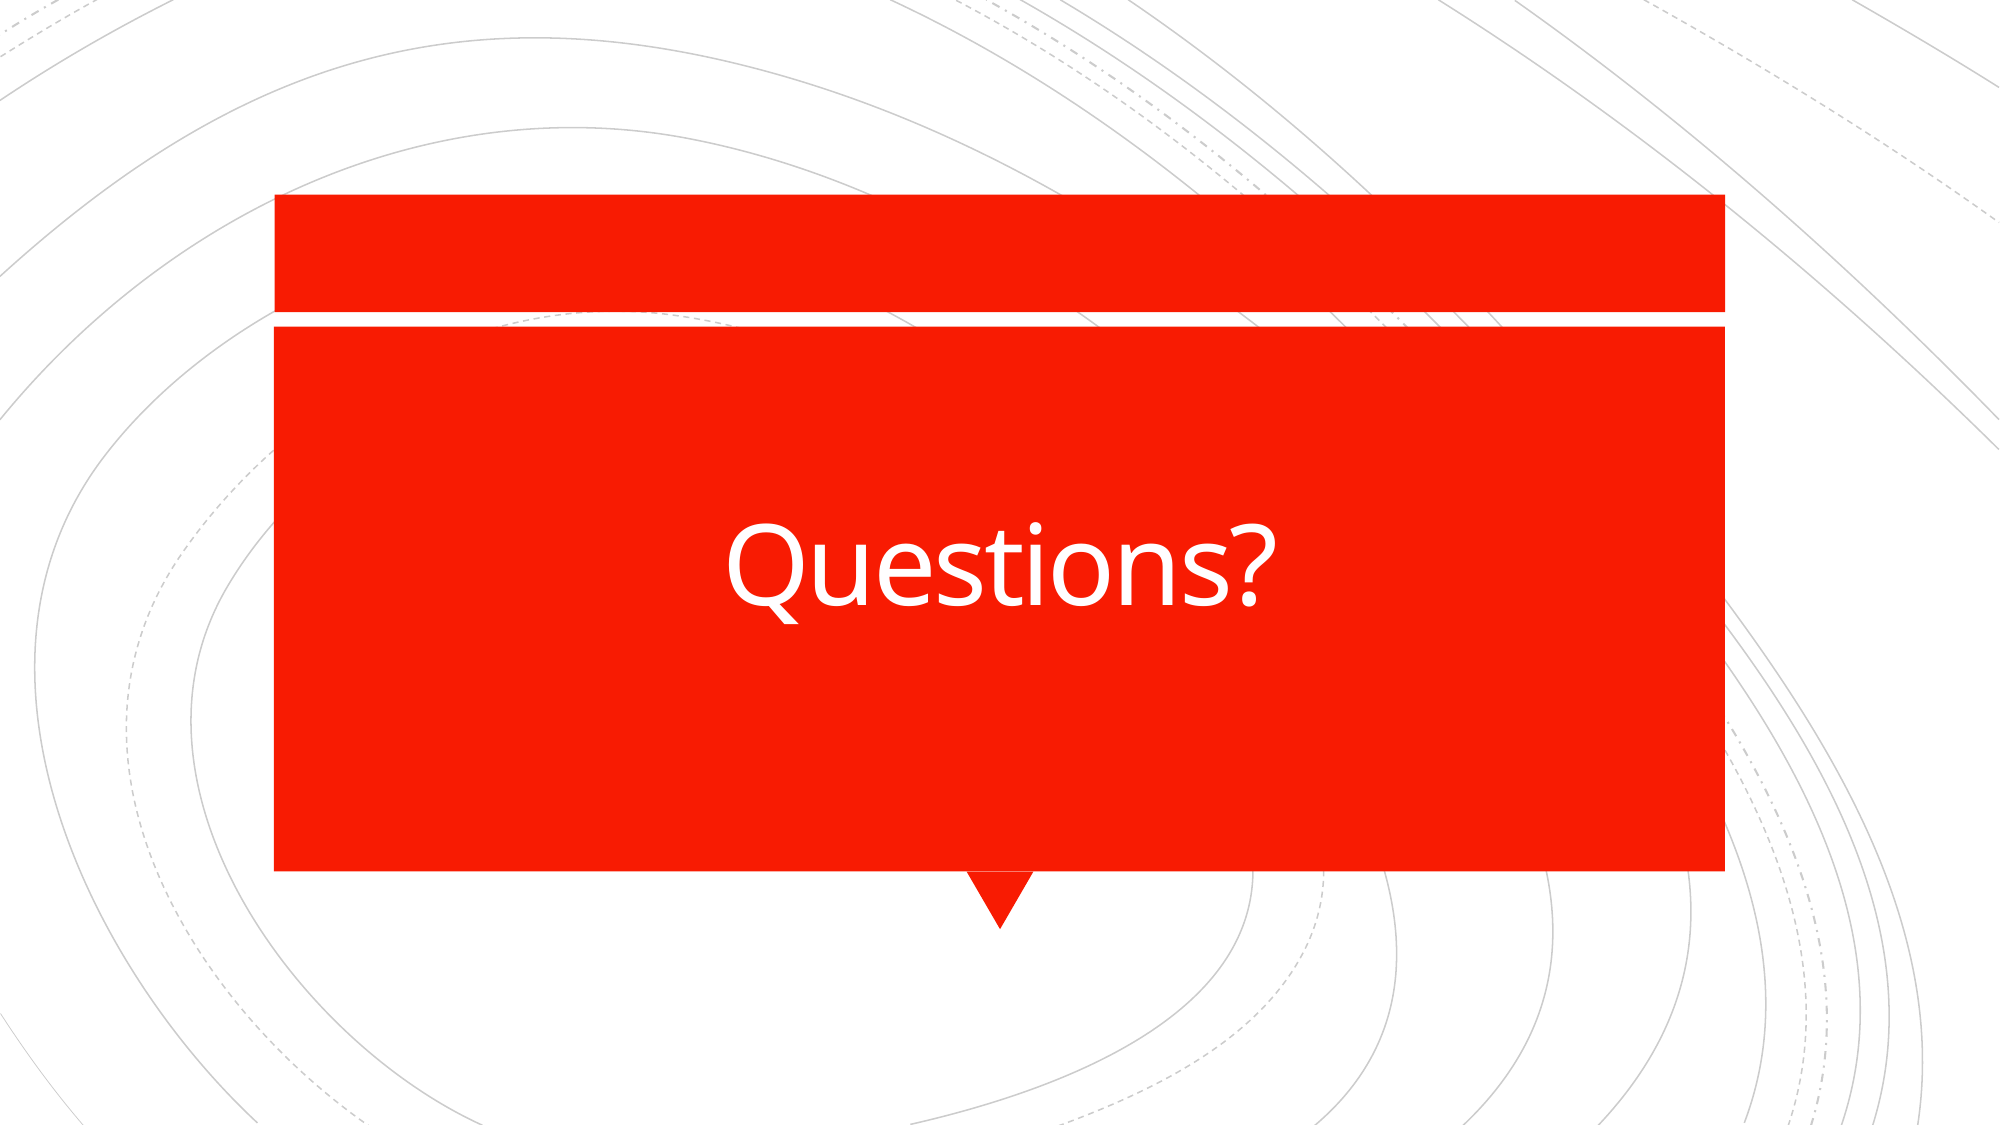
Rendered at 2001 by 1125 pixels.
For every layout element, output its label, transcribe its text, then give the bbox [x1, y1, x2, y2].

title Questions? [288, 340, 1713, 628]
